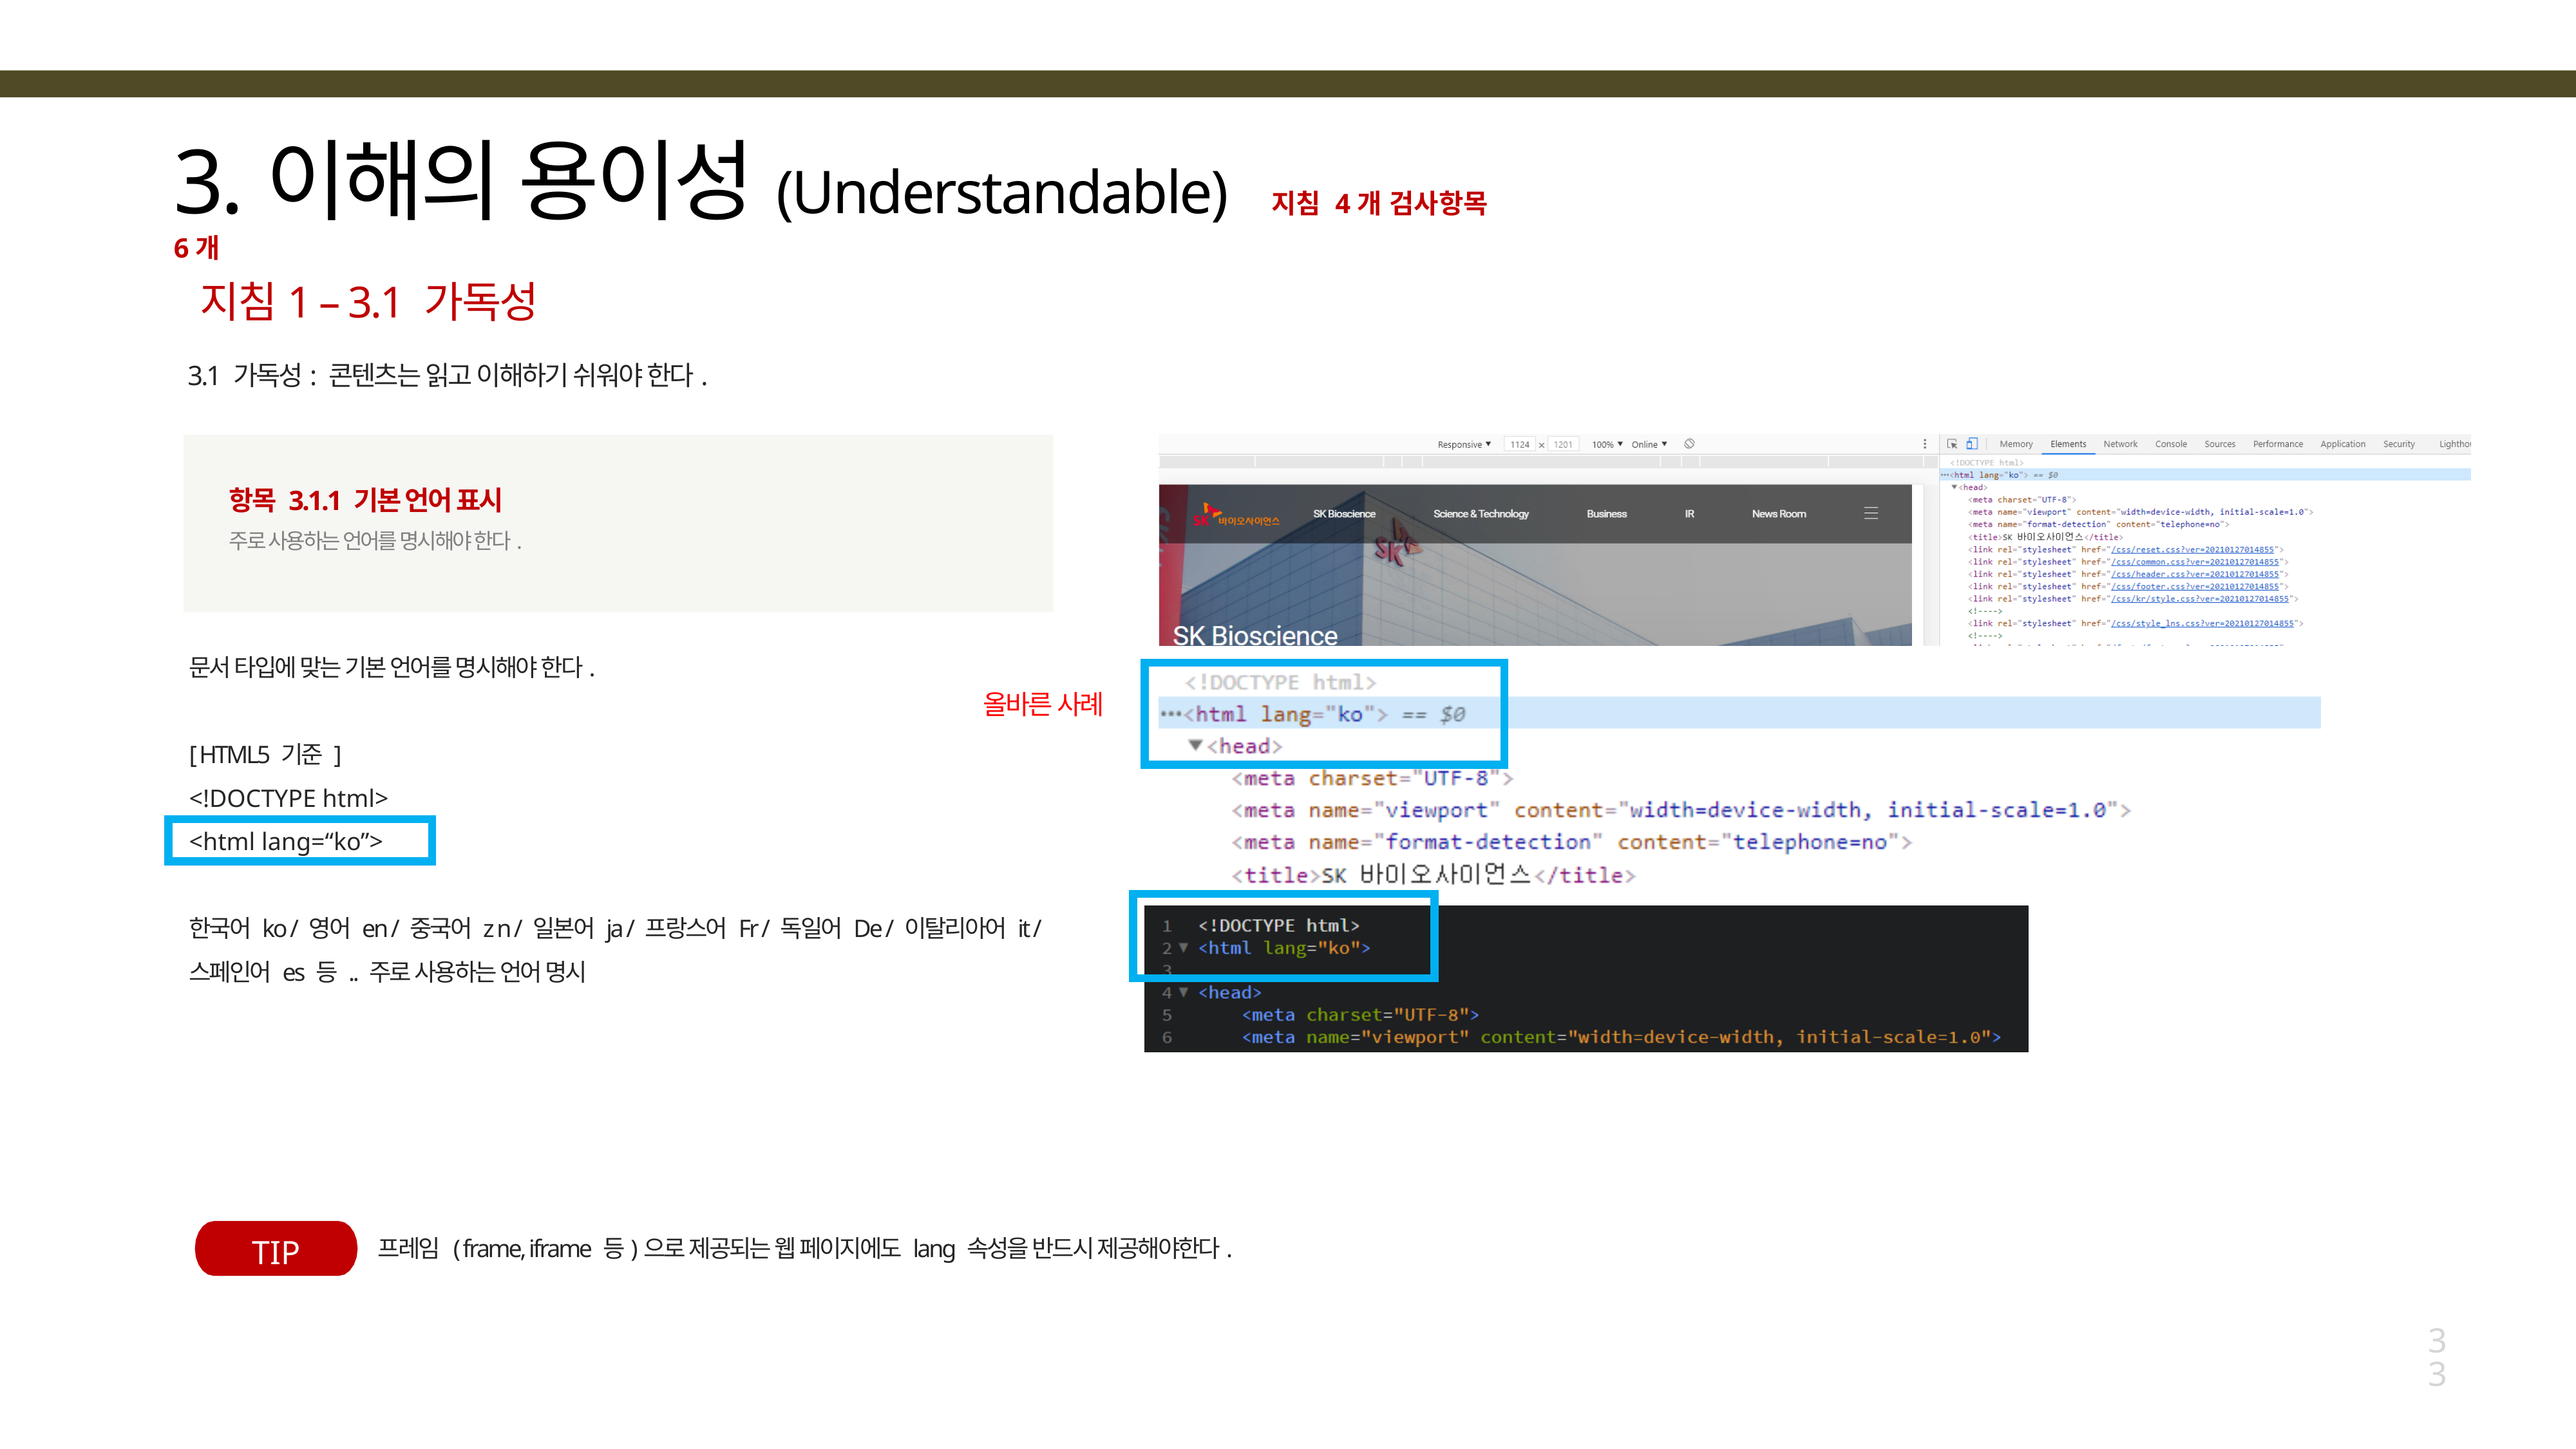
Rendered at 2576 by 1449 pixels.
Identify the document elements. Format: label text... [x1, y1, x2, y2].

picture [1159, 434, 2472, 646]
text_box [168, 819, 432, 862]
text_box [0, 70, 2576, 98]
picture [1159, 667, 1500, 760]
text_box [1144, 663, 1505, 765]
picture [1144, 905, 2029, 1052]
text_box TIP [194, 1220, 358, 1276]
text_box 3.1 가독성: 콘텐츠는 읽고 이해하기 쉬워야 한다. [168, 354, 1225, 396]
text_box 주로 사용하는 언어를 명시해야 한다. [222, 512, 1033, 612]
text_box 프레임 ( frame, iframe 등)으로 제공되는 웹 페이지에도 lang 속성을 반드시 제공해야한다. [372, 1227, 2394, 1267]
text_box 올바른 사례 [941, 683, 1146, 726]
picture [1159, 665, 2321, 895]
picture [1144, 905, 1430, 974]
slide_number 33 [2422, 1313, 2472, 1366]
text_box [184, 434, 1054, 612]
text_box 항목 3.1.1 기본 언어 표시 [222, 459, 701, 516]
text_box [1133, 893, 1435, 978]
text_box 문서 타입에 맞는 기본 언어를 명시해야 한다. [ HTML5 기준 ] <!DOCTYPE html> <html lang=“ko”> 한국어 ko / 영어 en / 중국어 z n / 일본어 ja / 프랑스어 Fr / 독일어 De / 이탈리아어 it / 스페인어 es 등 .. 주로 사용하는 언어 명시 [184, 632, 1076, 1078]
text_box 지침1 – 3.1 가독성 [194, 269, 901, 332]
text_box 3.이해의 용이성(Understandable) 지침 4개 검사항목 6개 [168, 119, 1505, 247]
